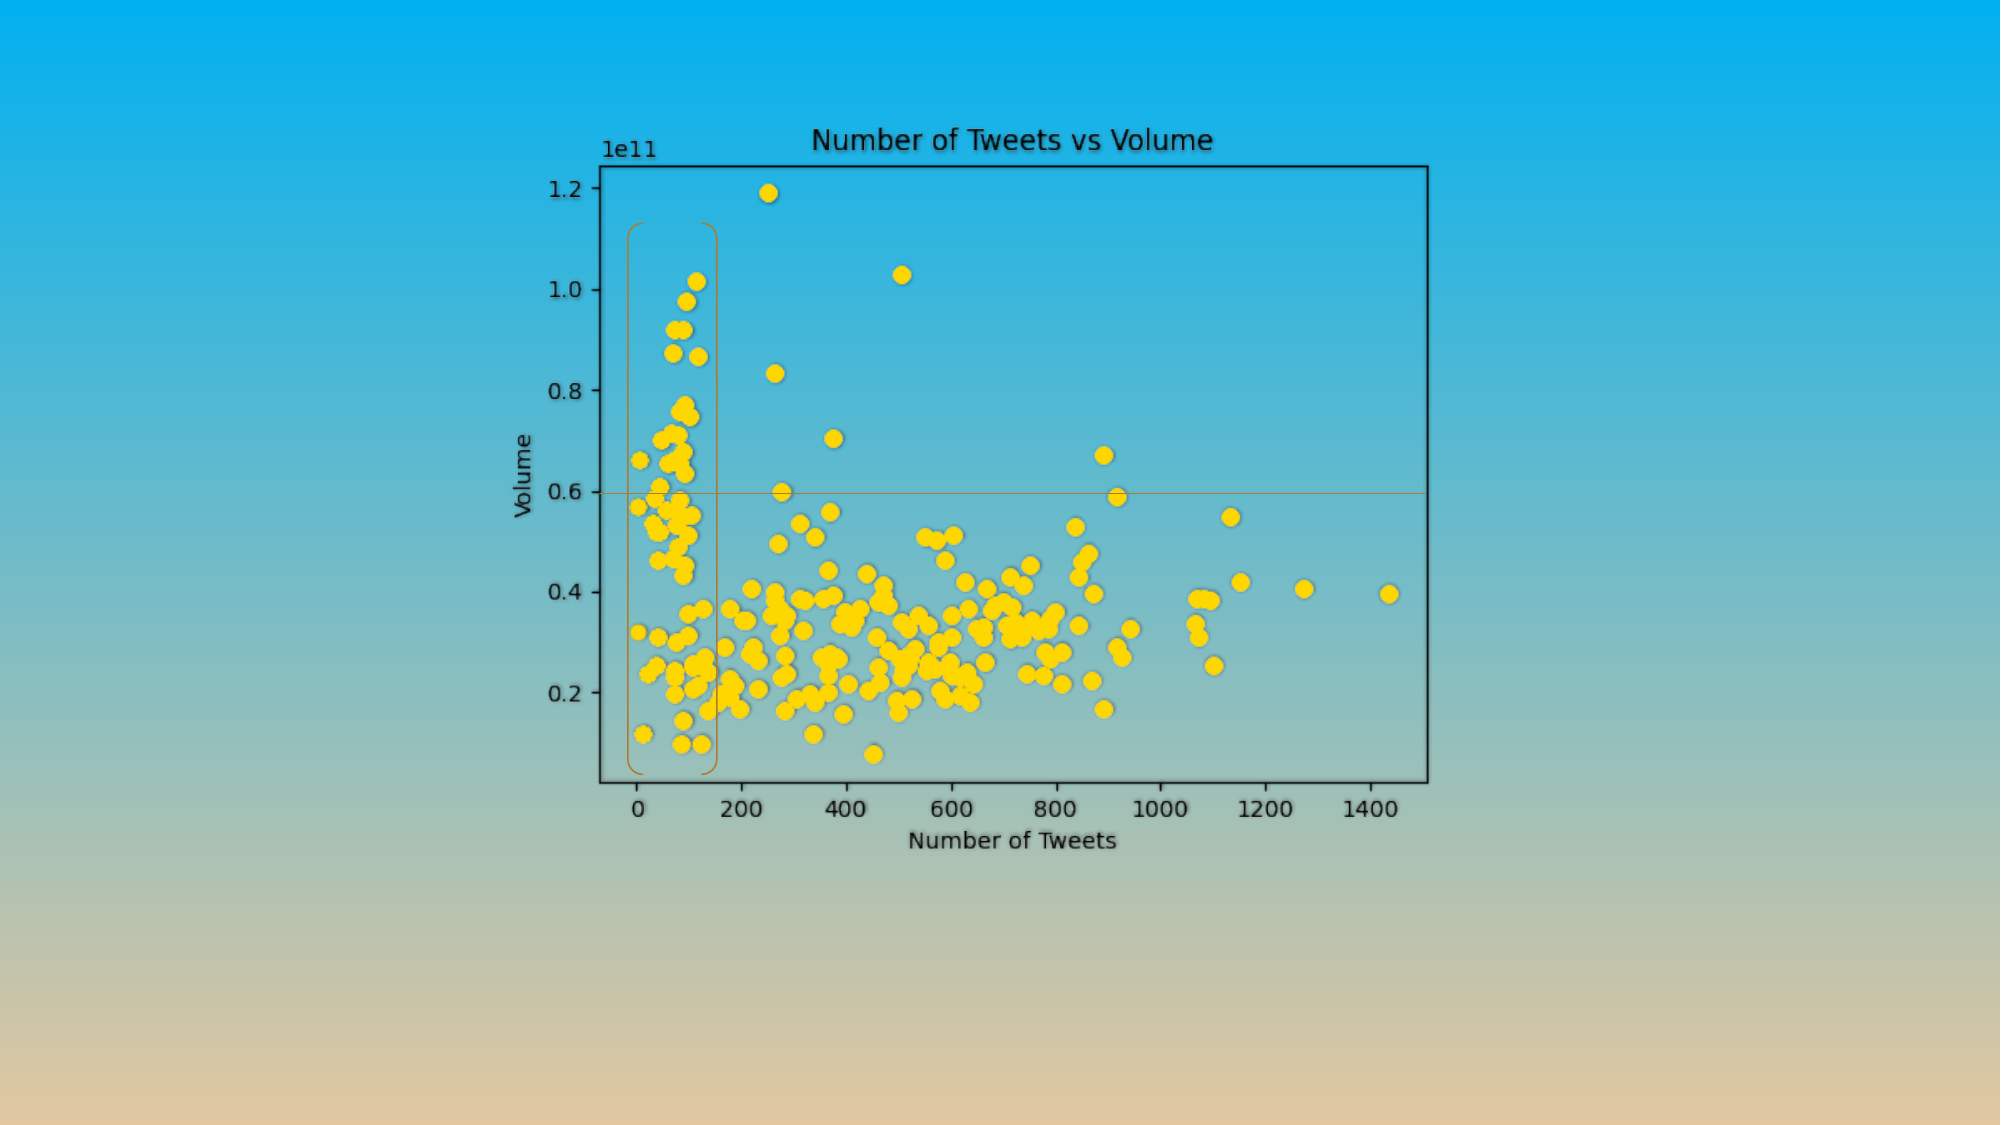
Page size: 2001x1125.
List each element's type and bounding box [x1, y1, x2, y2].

list [466, 69, 1534, 871]
